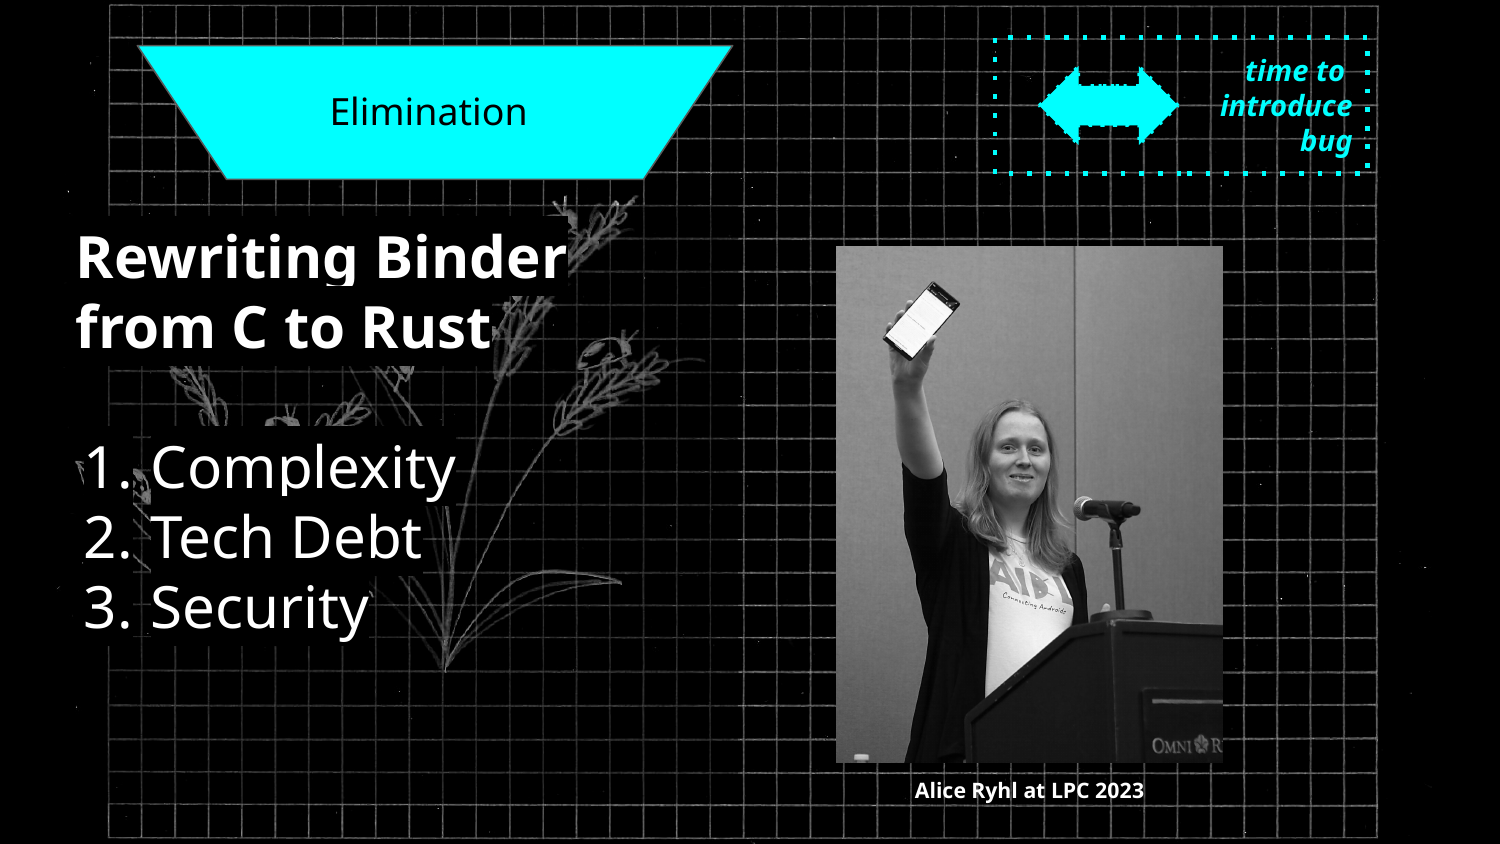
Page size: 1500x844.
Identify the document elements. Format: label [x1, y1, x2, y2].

text_box [994, 37, 1368, 175]
picture [47, 0, 1453, 844]
text_box [137, 45, 733, 180]
